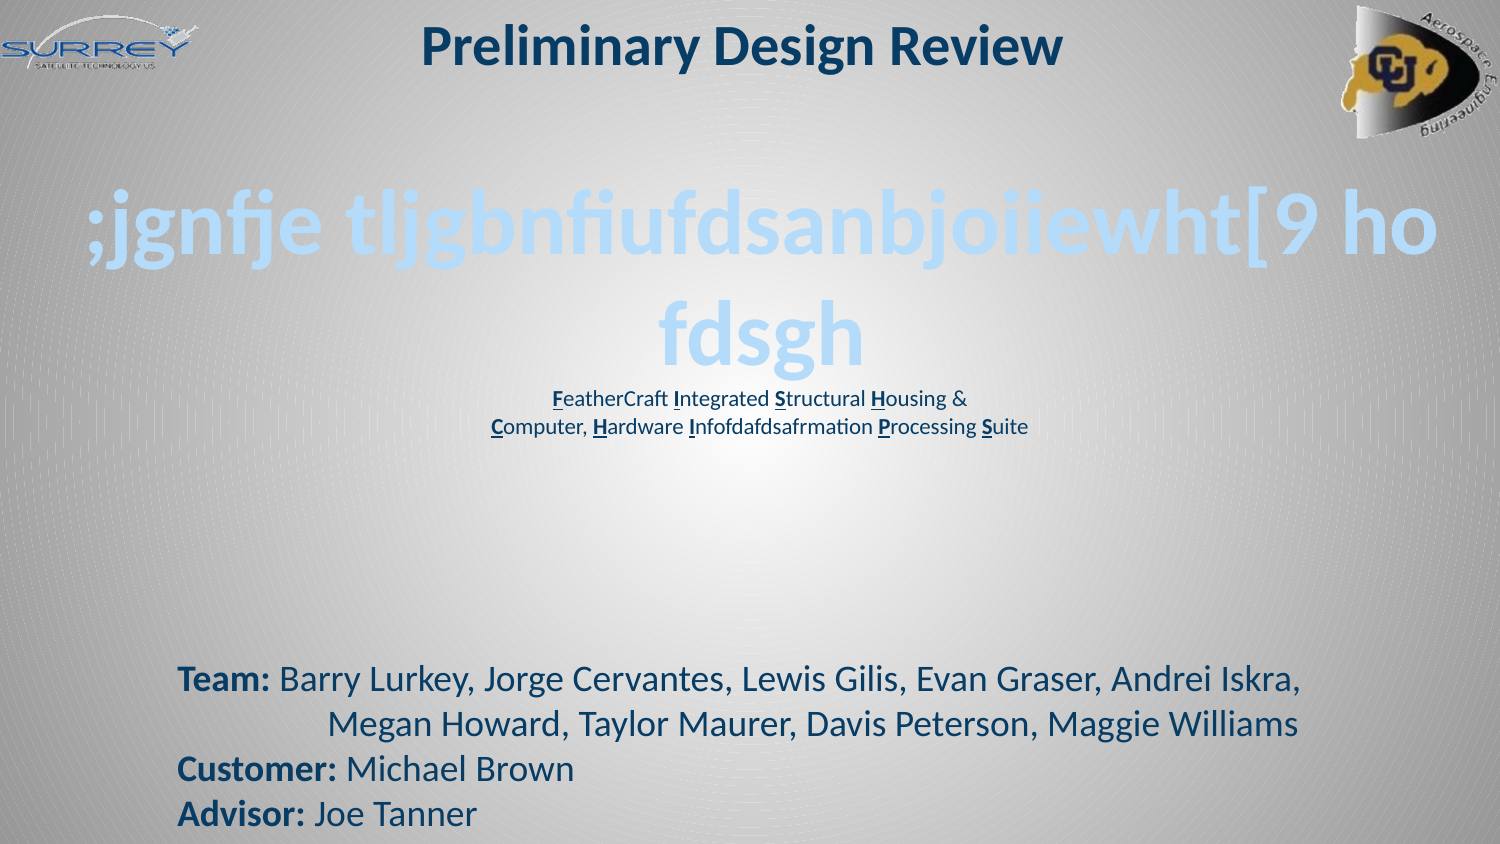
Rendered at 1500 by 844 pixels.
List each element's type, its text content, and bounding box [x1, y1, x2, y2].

picture [1341, 0, 1500, 151]
text_box Team: Barry Lurkey, Jorge Cervantes, Lewis Gilis, Evan Graser, Andrei Iskra, Megan Howard, Taylor Maurer, Davis Peterson, Maggie Williams Customer: Michael Brown Advisor: Joe Tanner [162, 646, 1338, 842]
picture [0, 0, 201, 120]
text_box Preliminary Design Review [224, 0, 1275, 100]
text_box ;jgnfje tljgbnfiufdsanbjoiiewht[9 ho fdsgh FeatherCraft Integrated Structural Housing & Computer, Hardware Infofdafdsafrmation Processing Suite [37, 150, 1488, 451]
